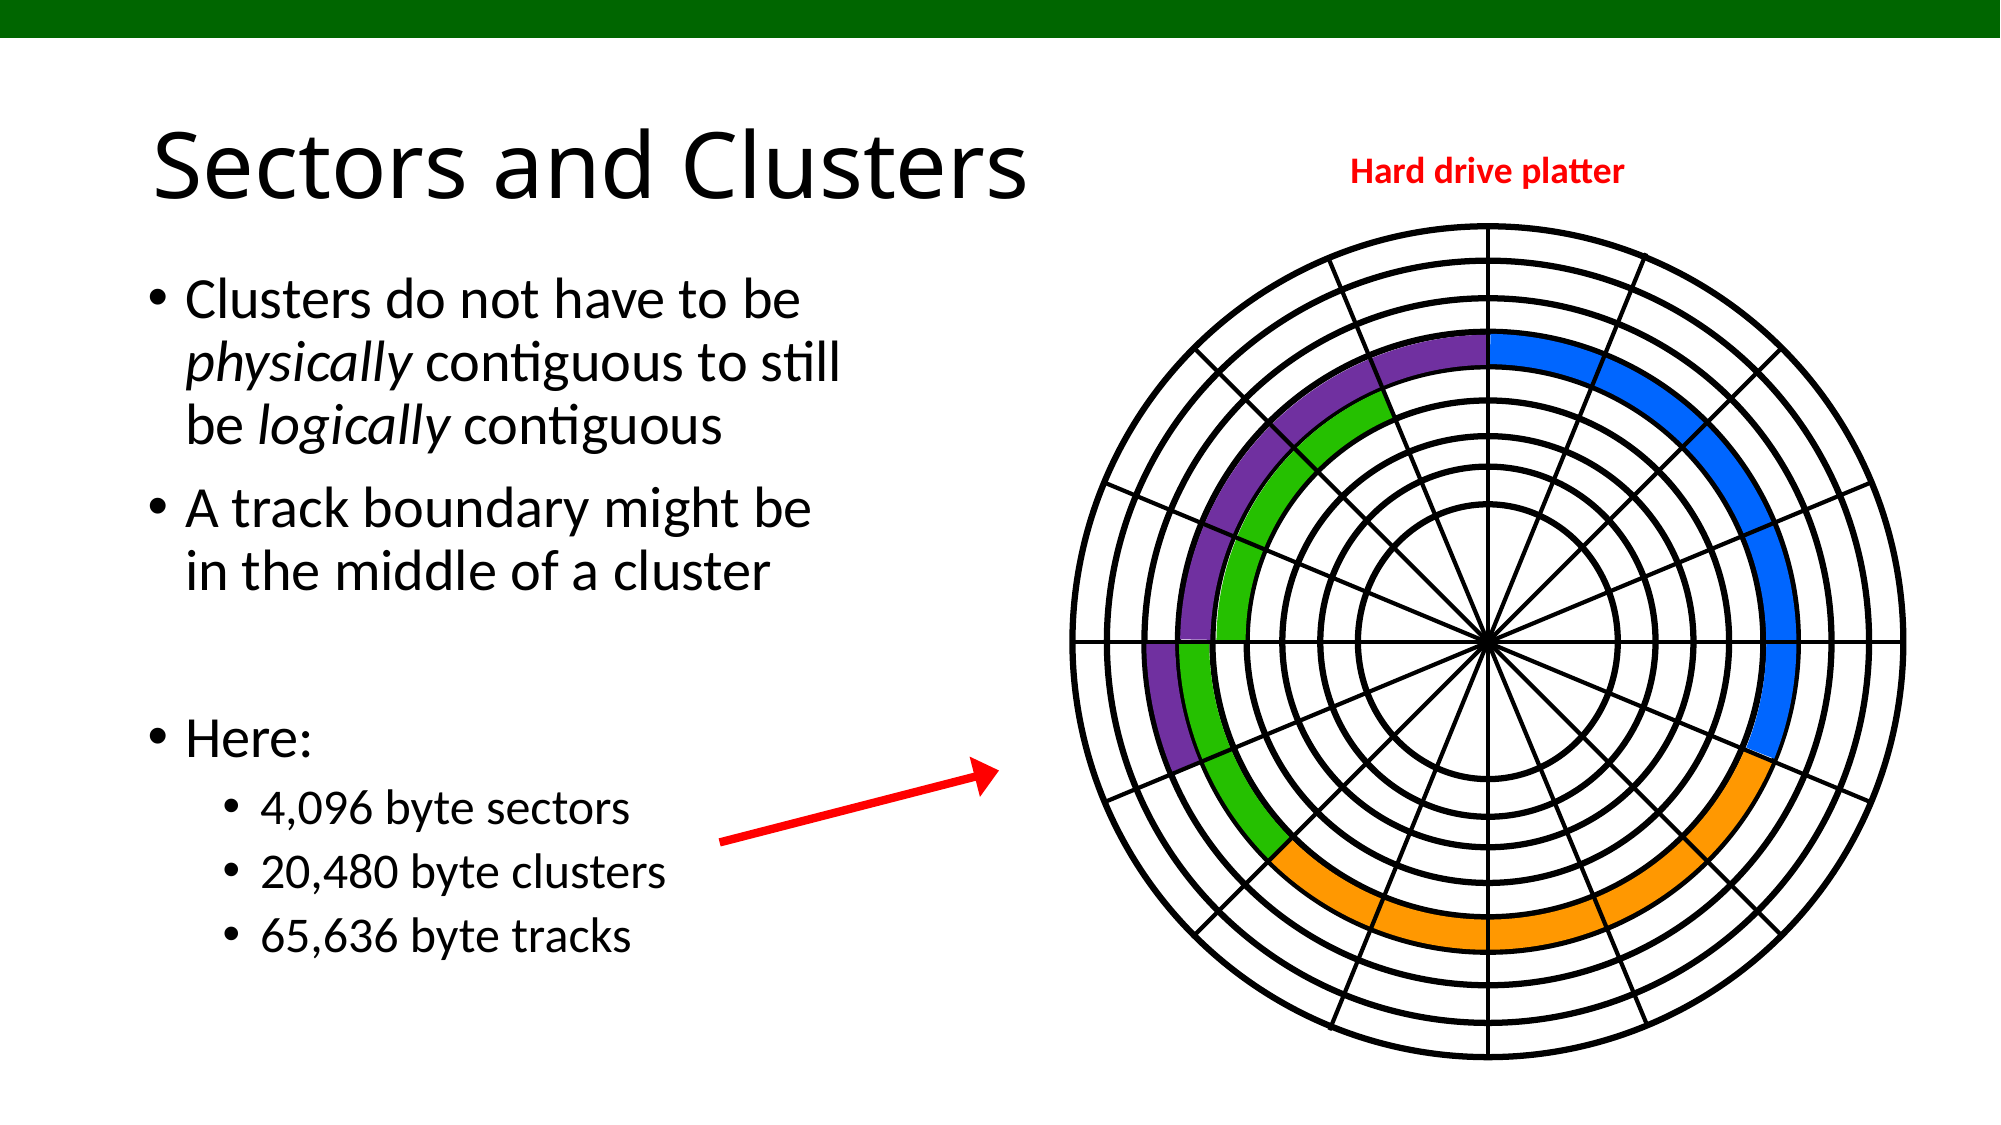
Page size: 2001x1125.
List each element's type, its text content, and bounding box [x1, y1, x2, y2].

list Clusters do not have to be physically contiguous to still be logically contiguous A track boundary might be in the middle of a cluster Here: 4,096 byte sectors 20,480 byte clusters 65,636 byte tracks [132, 260, 877, 1087]
text_box Hard drive platter [1331, 138, 1645, 199]
text_box [0, 0, 2000, 39]
title Sectors and Clusters [137, 59, 1863, 278]
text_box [719, 770, 999, 843]
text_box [1072, 226, 1904, 1058]
